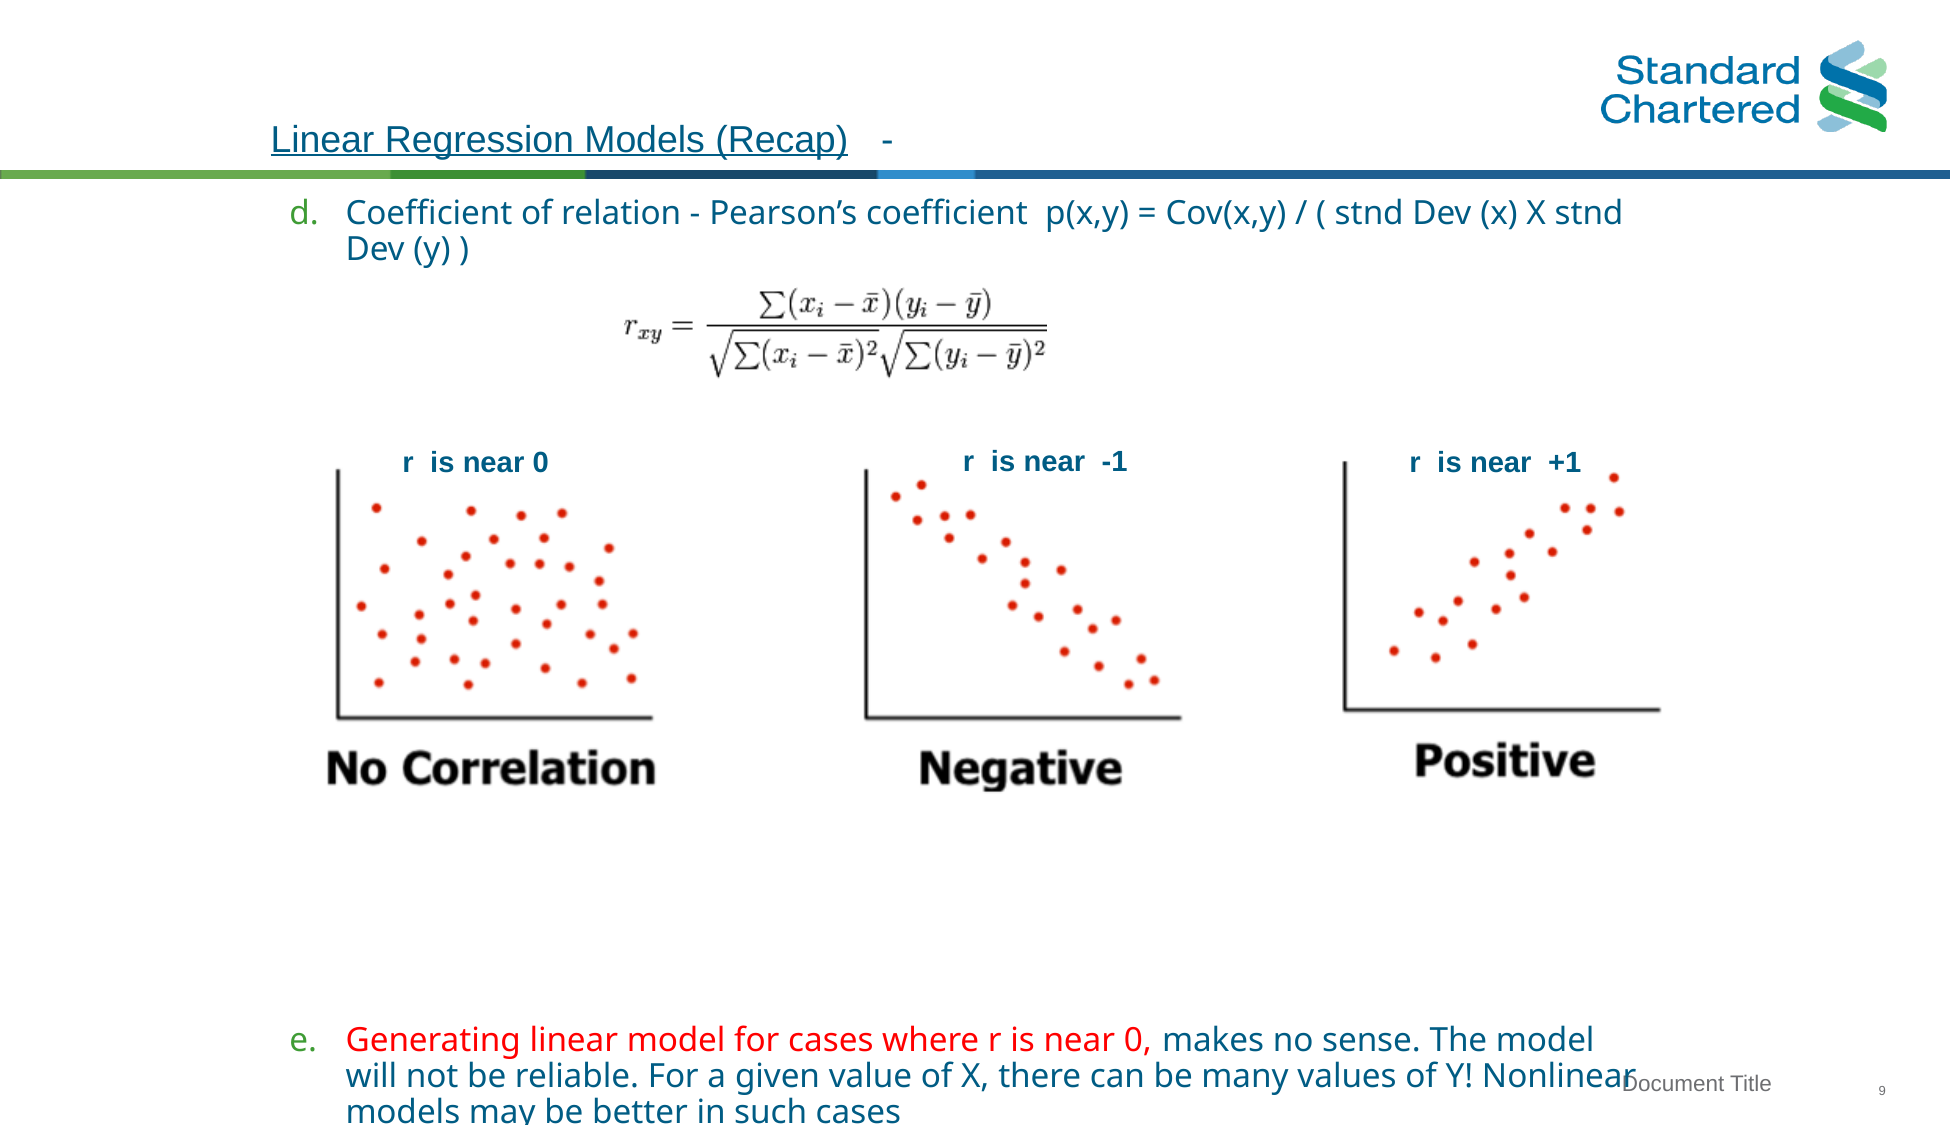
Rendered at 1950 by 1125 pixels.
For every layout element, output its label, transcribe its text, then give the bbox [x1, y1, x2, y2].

picture [0, 170, 1950, 179]
text_box Linear Regression Models (Recap) - [255, 107, 1638, 175]
picture [624, 287, 1047, 379]
list Coefficient of relation - Pearson’s coefficient p(x,y) = Cov(x,y) / ( stnd Dev (x) X stnd Dev (y) ) Generating linear model for cases where r is near 0, makes no sense. The model will not be reliable. For a given value of X, there can be many values of Y! Nonlinear models may be better in such cases [289, 195, 1640, 1125]
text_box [299, 435, 1663, 807]
